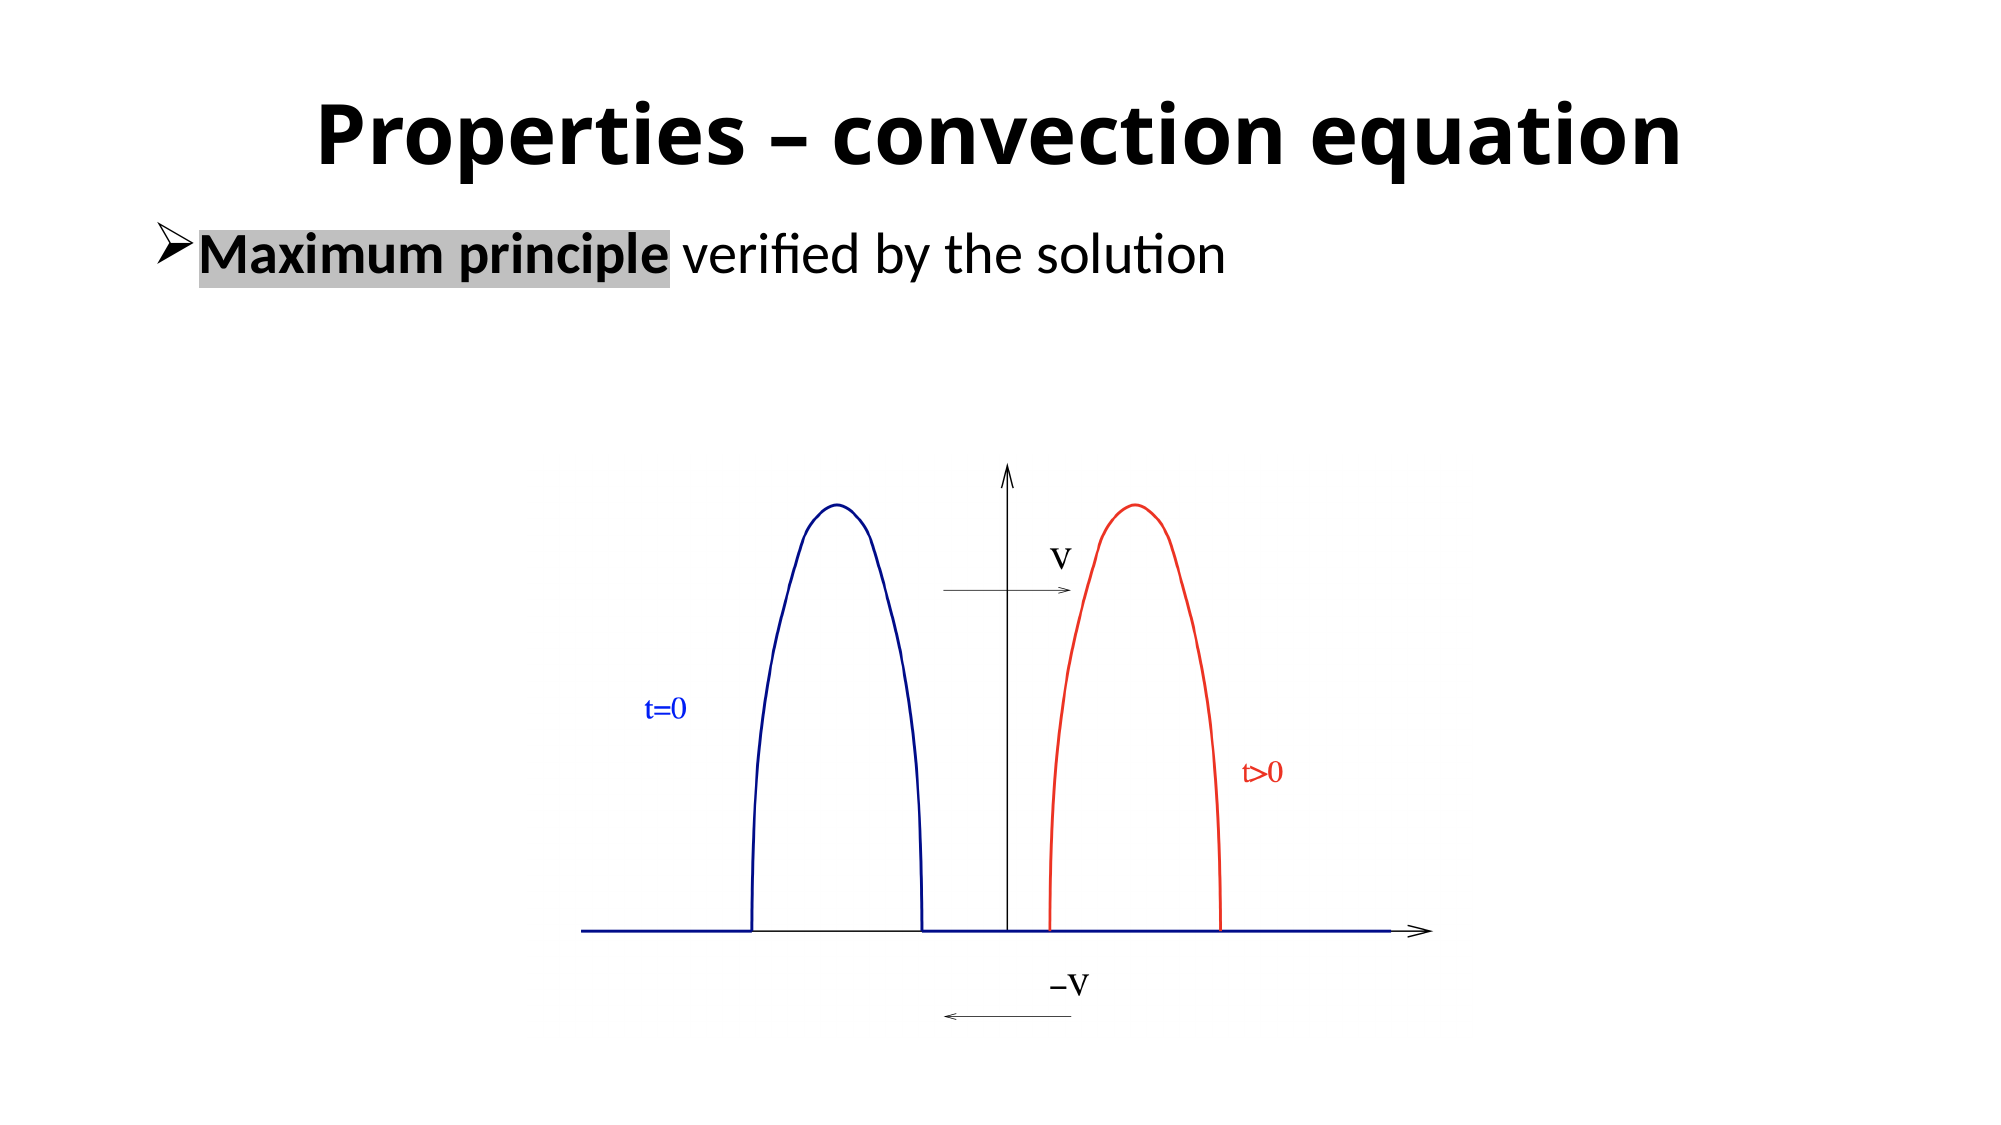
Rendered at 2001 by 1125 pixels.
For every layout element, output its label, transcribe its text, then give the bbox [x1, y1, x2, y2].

title Properties – convection equation [137, 59, 1863, 216]
picture [527, 454, 1473, 1038]
